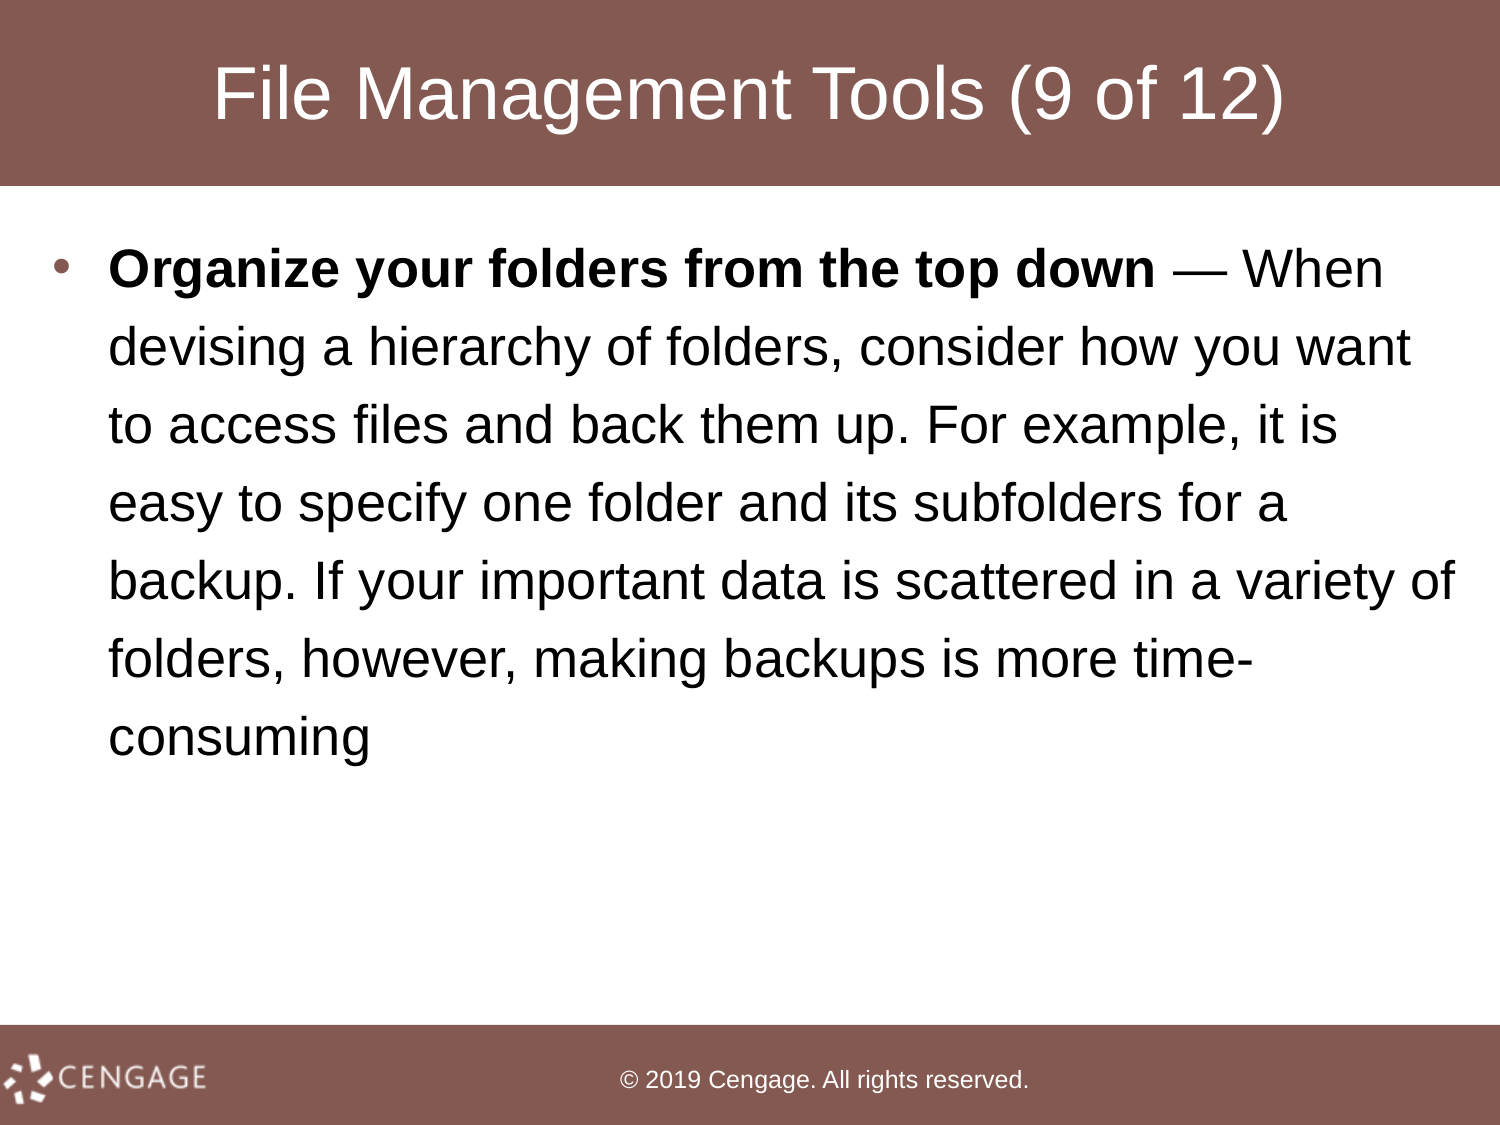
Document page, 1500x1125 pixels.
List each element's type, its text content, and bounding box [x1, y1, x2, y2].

picture [0, 1051, 211, 1106]
list Organize your folders from the top down — When devising a hierarchy of folders, consider how you want to access files and back them up. For example, it is easy to specify one folder and its subfolders for a backup. If your important data is scattered in a variety of folders, however, making backups is more time-consuming [37, 212, 1475, 1005]
title File Management Tools (9 of 12) [75, 4, 1425, 175]
